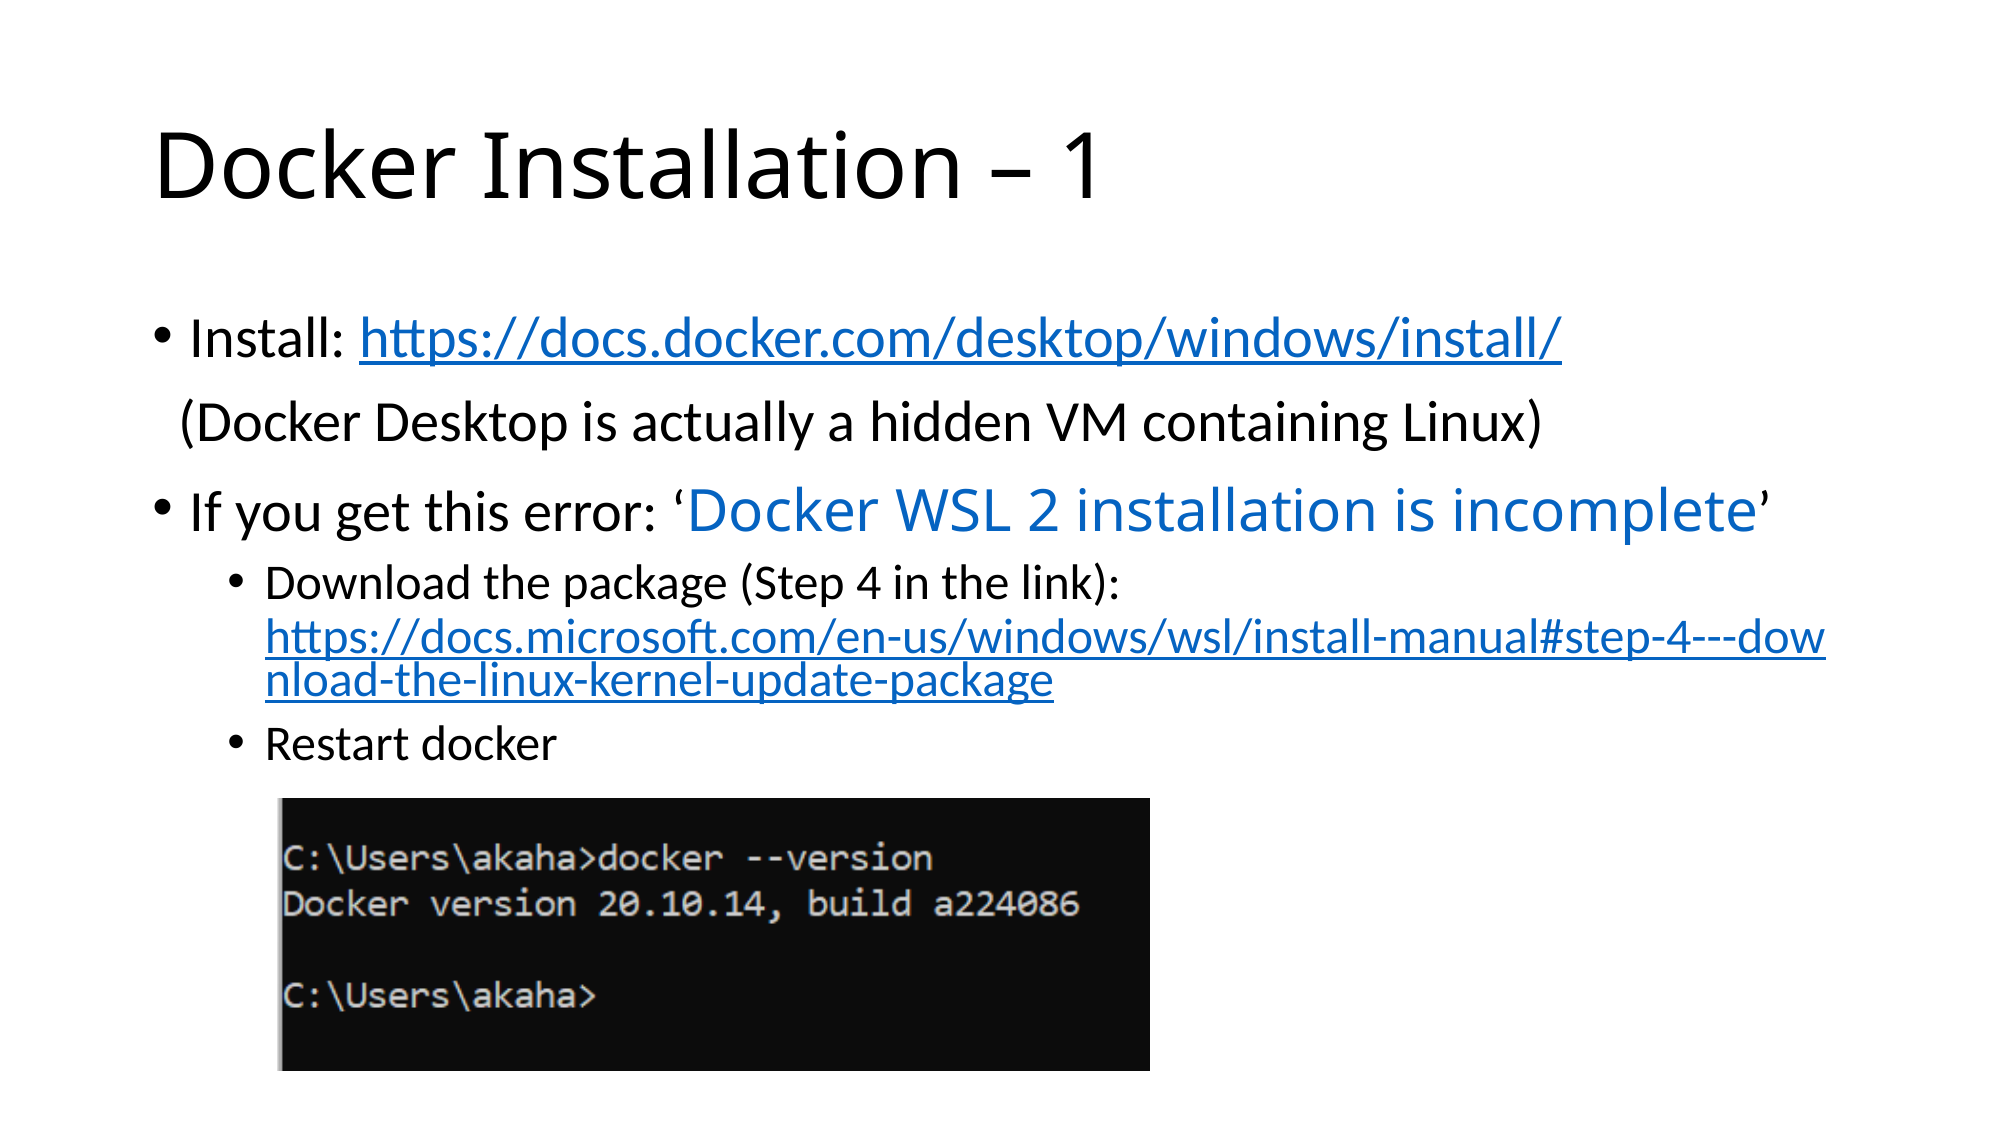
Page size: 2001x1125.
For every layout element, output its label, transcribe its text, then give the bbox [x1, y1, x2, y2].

list Install: https://docs.docker.com/desktop/windows/install/ (Docker Desktop is actually a hidden VM containing Linux) If you get this error: ‘Docker WSL 2 installation is incomplete’ Download the package (Step 4 in the link): https://docs.microsoft.com/en-us/windows/wsl/install-manual#step-4---download-the-linux-kernel-update-package Restart docker [137, 299, 1863, 1014]
title Docker Installation – 1 [137, 59, 1863, 278]
picture [277, 798, 1150, 1071]
